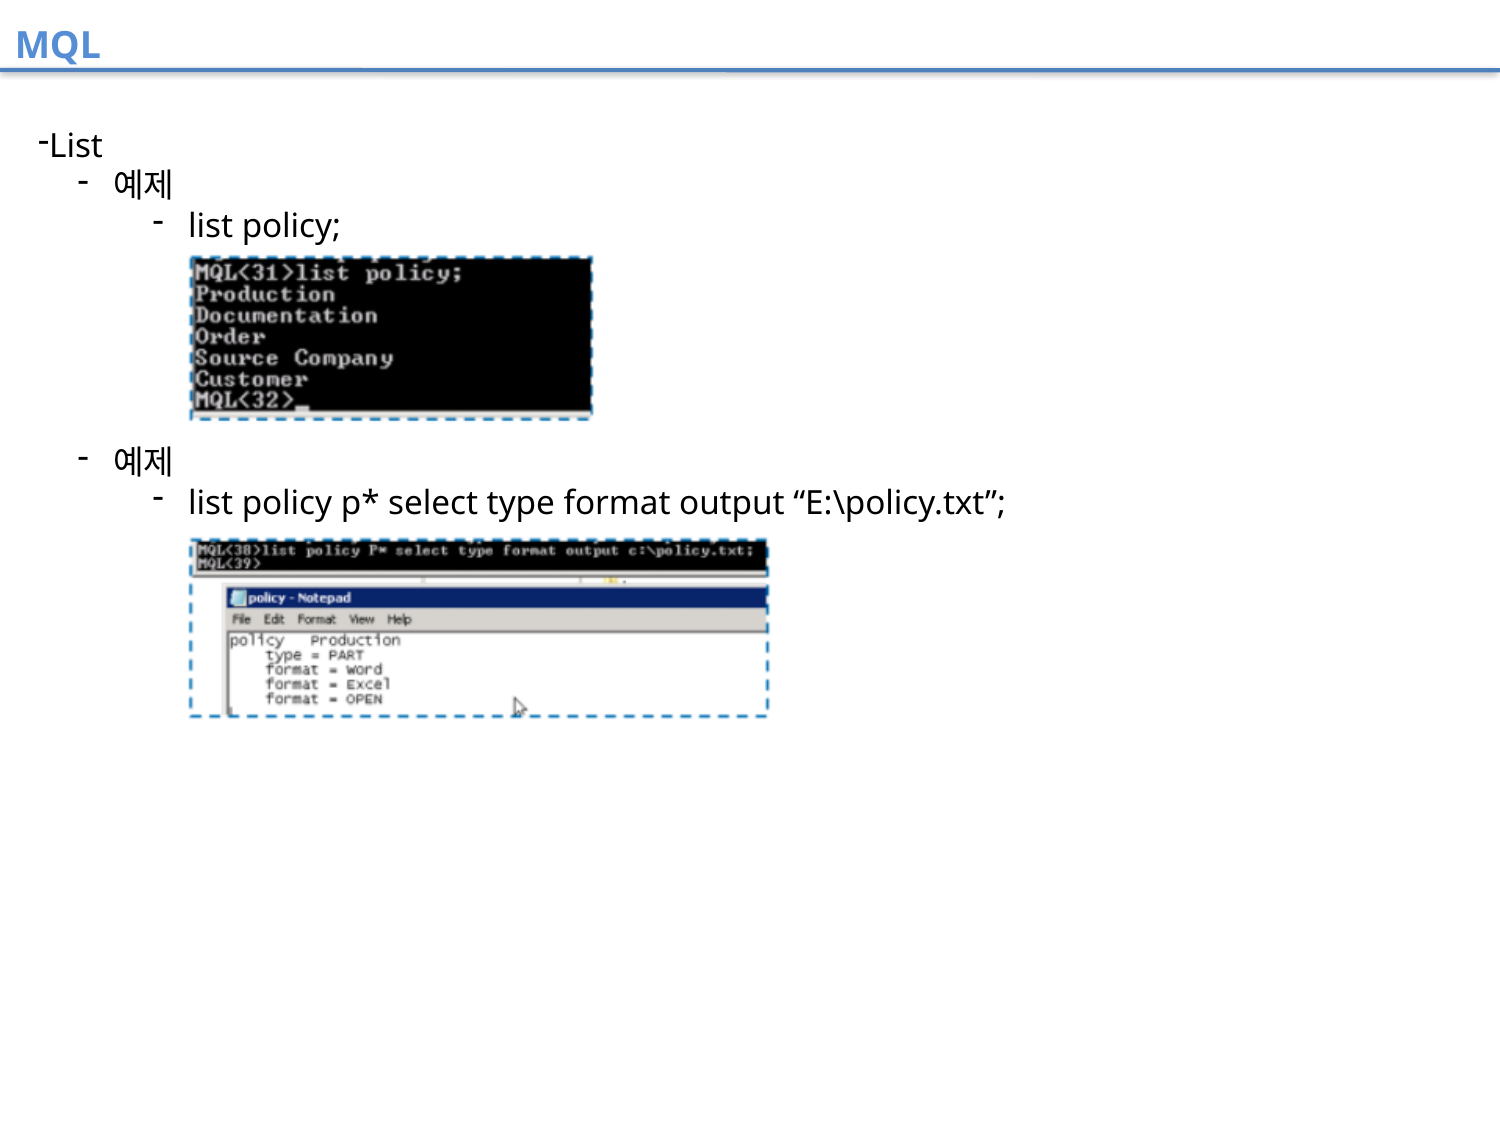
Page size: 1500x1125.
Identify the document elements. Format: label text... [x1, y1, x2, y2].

text_box 예제 list policy p* select type format output “E:\policy.txt”; [23, 433, 1477, 608]
picture [175, 527, 778, 727]
picture [175, 245, 603, 433]
text_box List 예제 list policy; [23, 117, 1477, 332]
text_box MQL [0, 13, 1090, 69]
